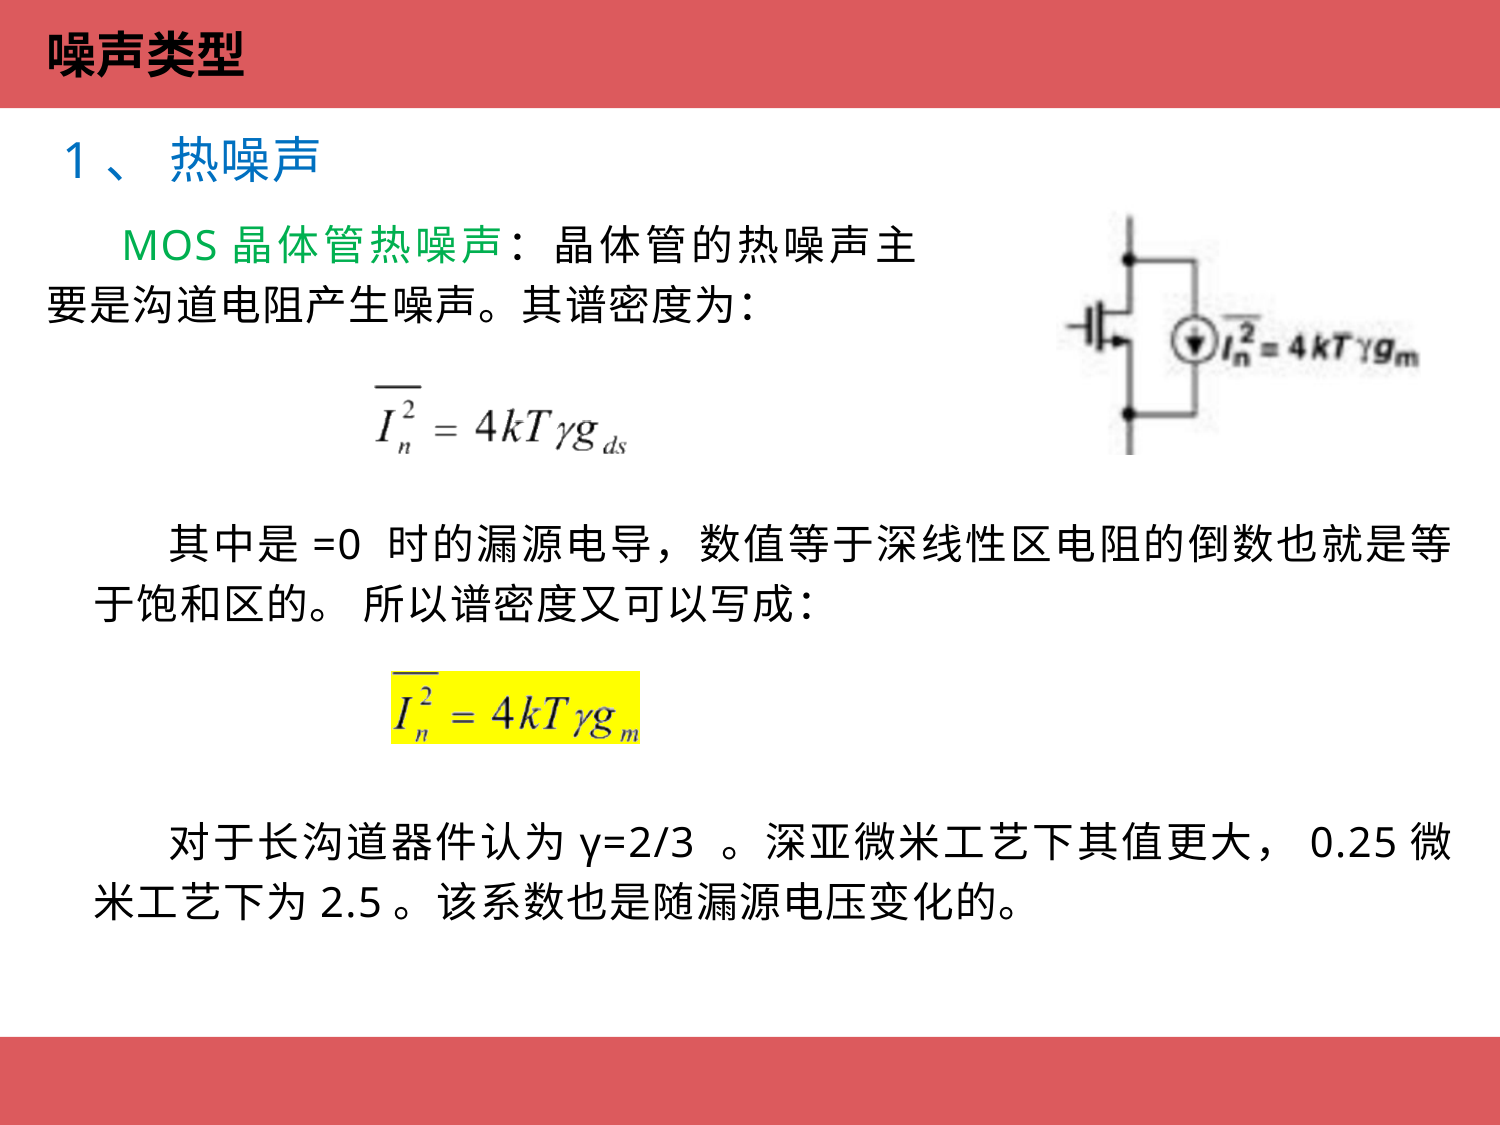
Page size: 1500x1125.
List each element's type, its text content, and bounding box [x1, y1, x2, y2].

text_box 1、 热噪声 MOS晶体管热噪声：晶体管的热噪声主要是沟道电阻产生噪声。其谱密度为： [31, 124, 934, 364]
picture [390, 671, 640, 745]
text_box 噪声类型 [31, 16, 750, 91]
picture [372, 384, 628, 458]
text_box [0, 0, 1500, 109]
text_box [0, 1036, 1500, 1125]
text_box 对于长沟道器件认为γ=2/3 。深亚微米工艺下其值更大，0.25微米工艺下为2.5。该系数也是随漏源电压变化的。 [79, 797, 1469, 933]
picture [964, 168, 1469, 455]
